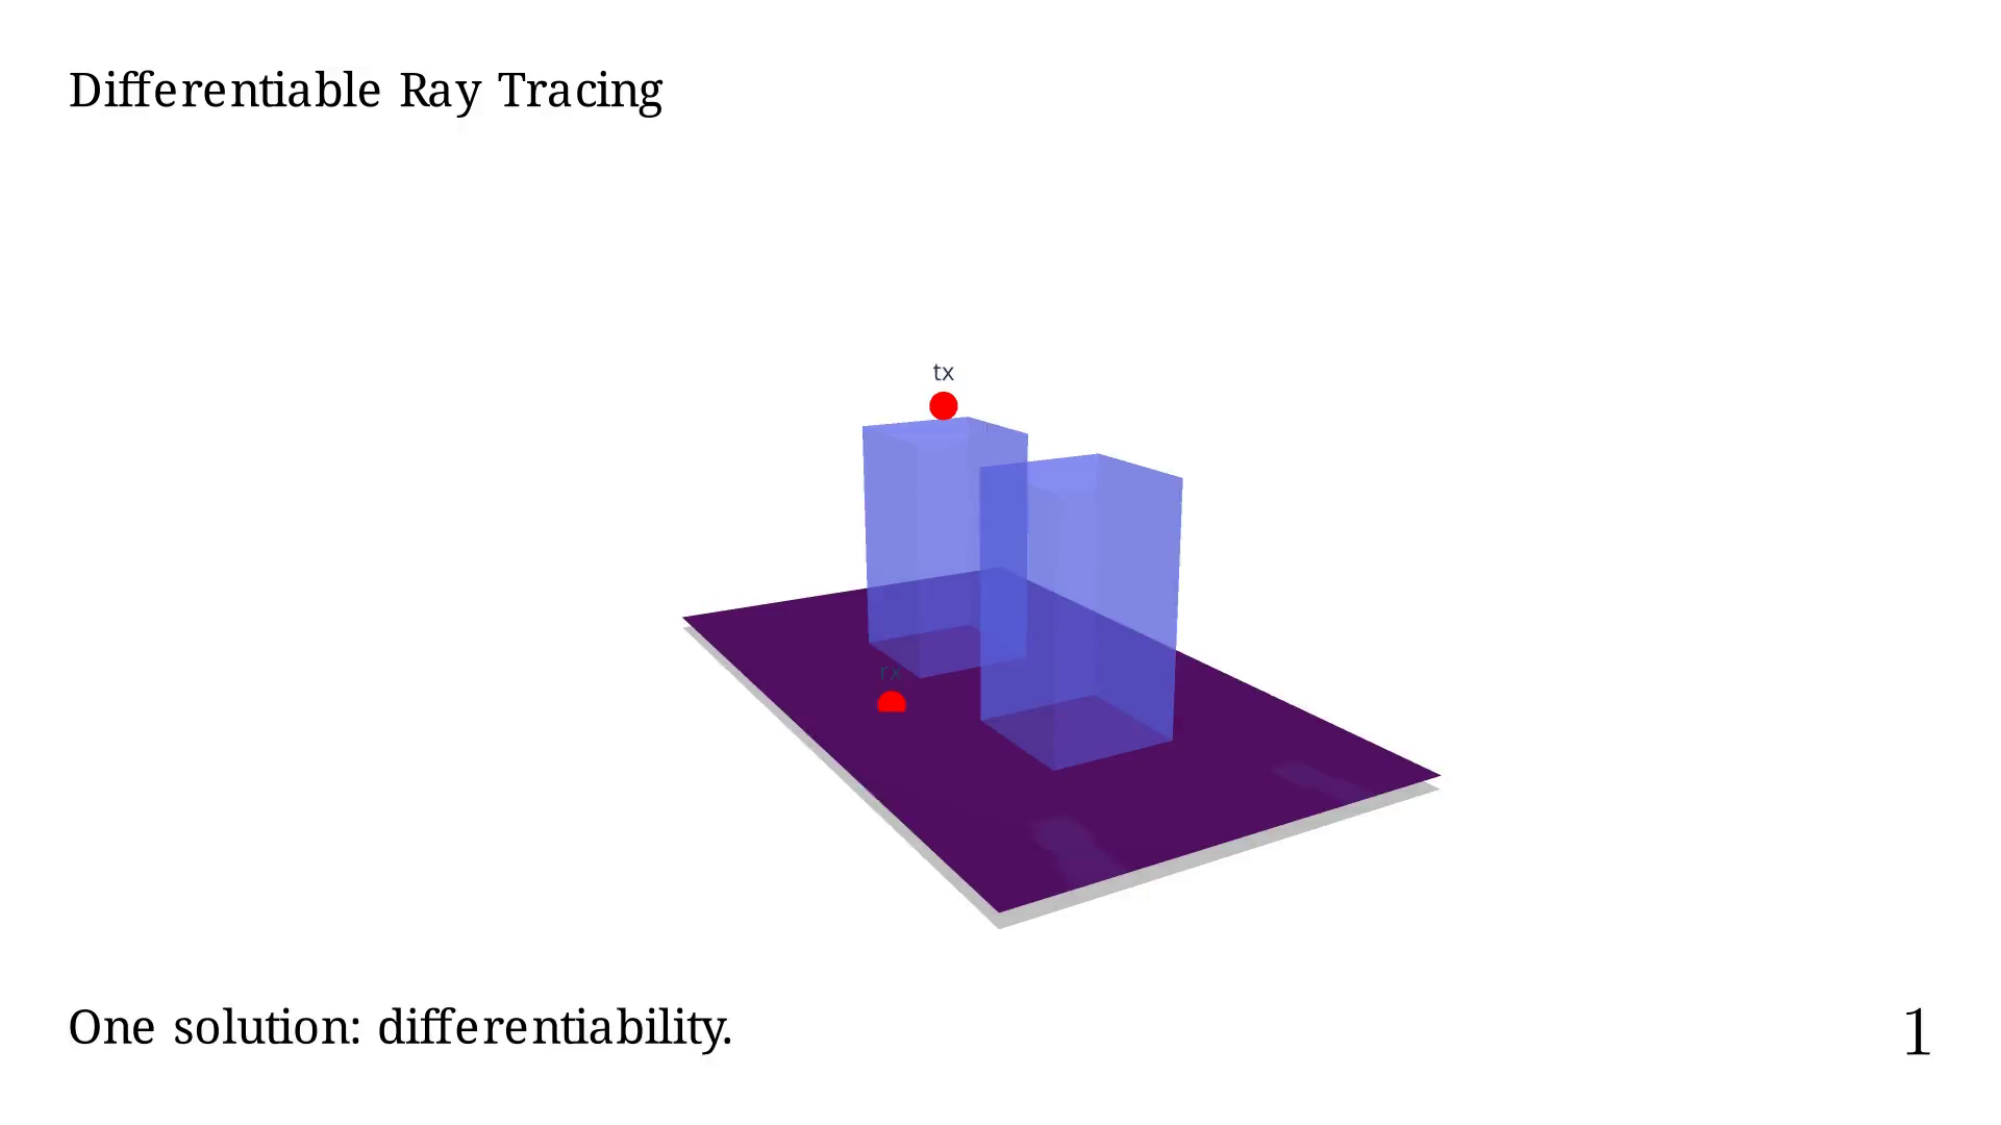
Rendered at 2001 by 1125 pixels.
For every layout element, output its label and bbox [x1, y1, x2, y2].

text_box [0, 0, 2000, 1125]
